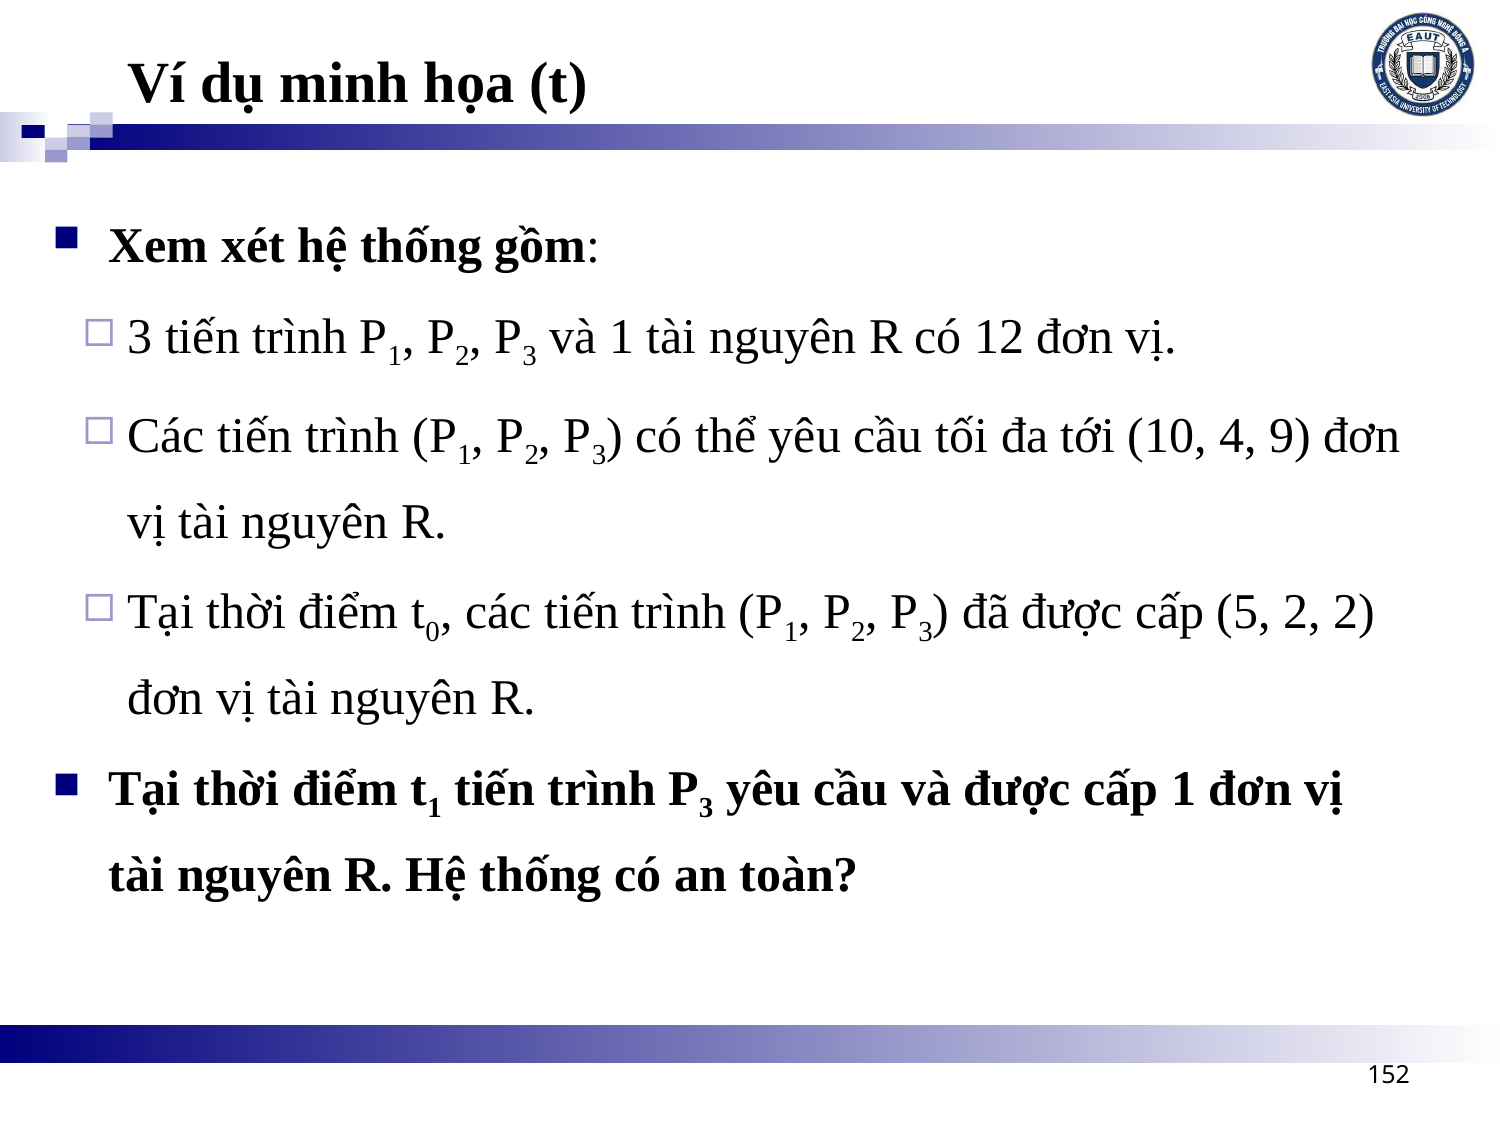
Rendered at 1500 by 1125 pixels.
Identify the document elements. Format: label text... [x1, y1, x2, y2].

slide_number 152 [1074, 1025, 1425, 1100]
text_box Ví dụ minh họa (t) [112, 33, 750, 126]
list Xem xét hệ thống gồm: 3 tiến trình P1, P2, P3 và 1 tài nguyên R có 12 đơn vị. Các tiến trình (P1, P2, P3) có thể yêu cầu tối đa tới (10, 4, 9) đơn vị tài nguyên R. Tại thời điểm t0, các tiến trình (P1, P2, P3) đã được cấp (5, 2, 2) đơn vị tài nguyên R. Tại thời điểm t1 tiến trình P3 yêu cầu và được cấp 1 đơn vị tài nguyên R. Hệ thống có an toàn? [37, 187, 1425, 863]
